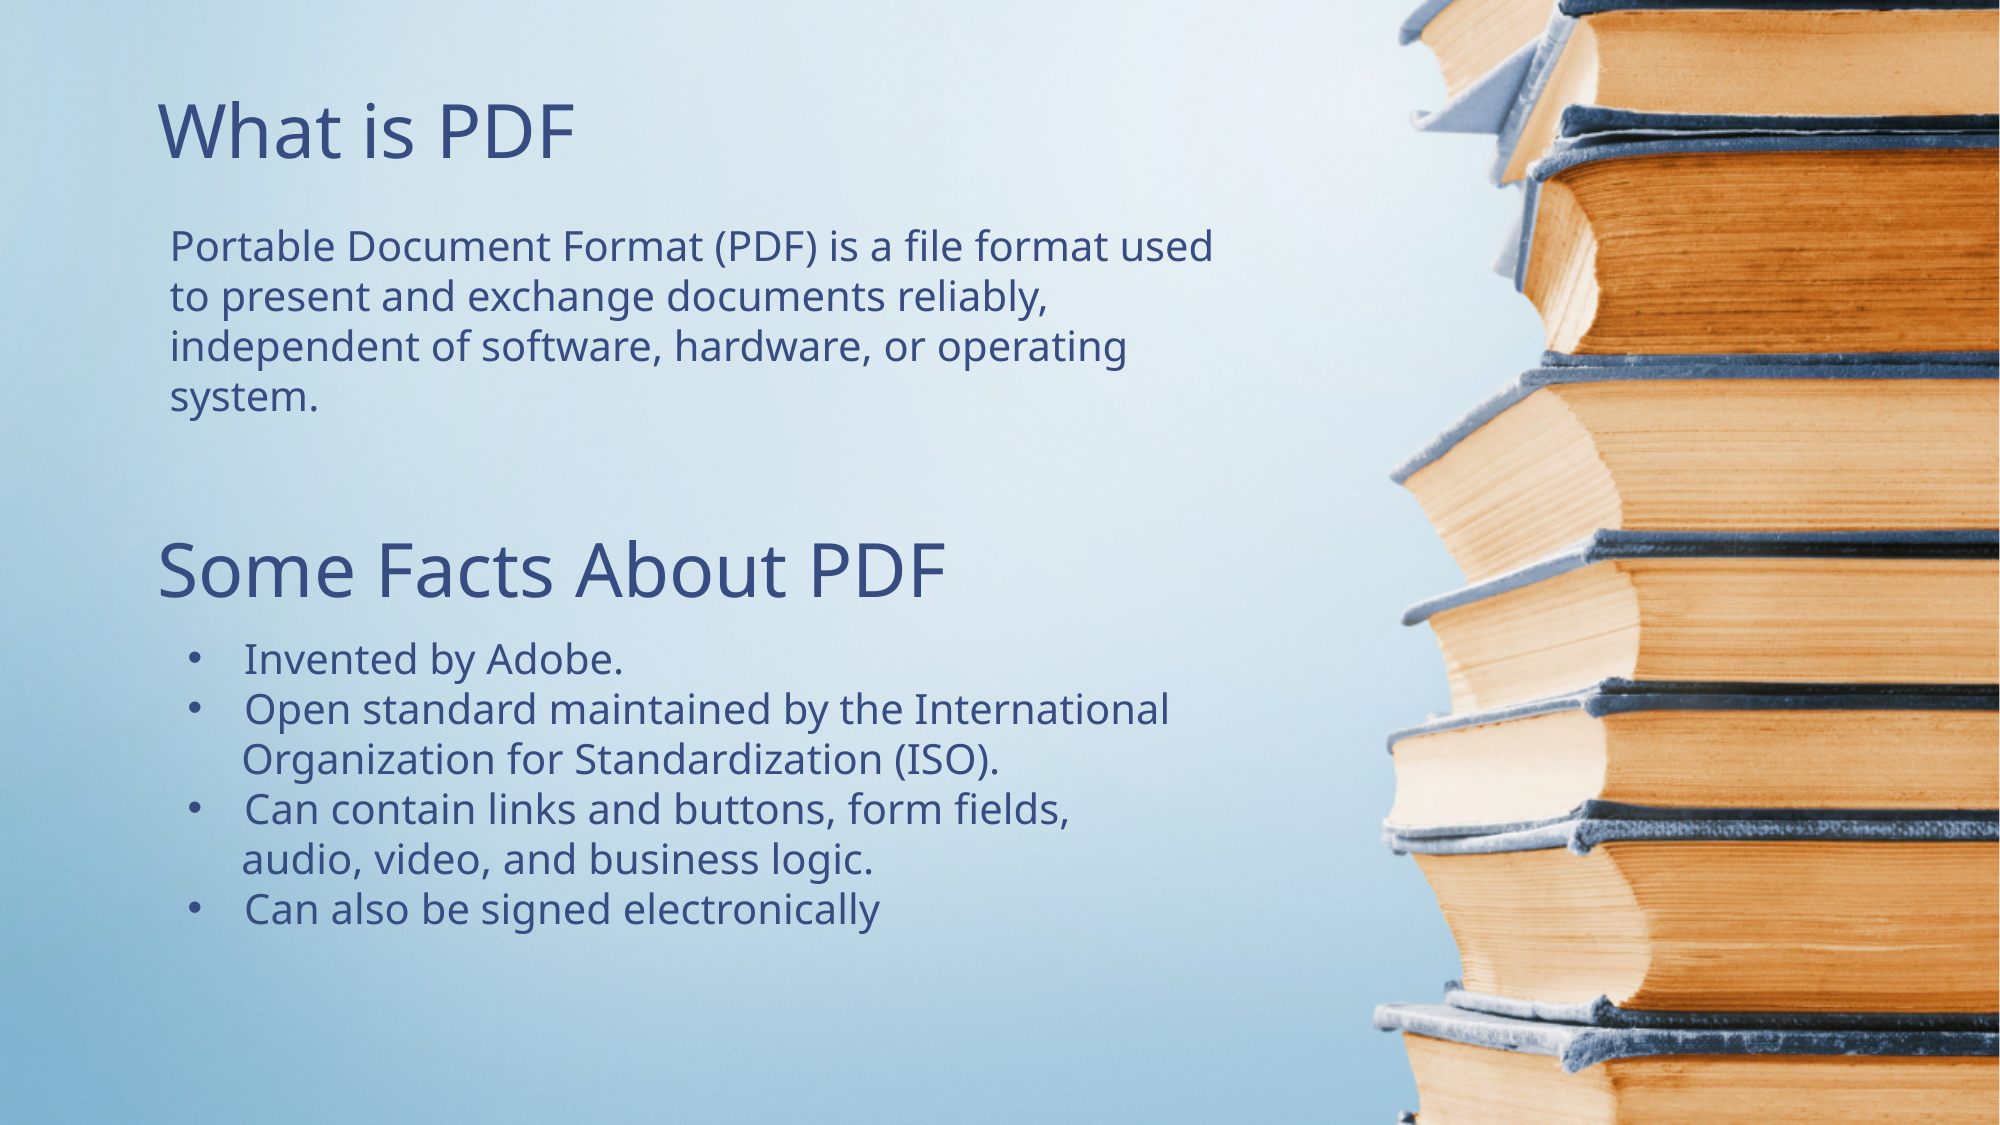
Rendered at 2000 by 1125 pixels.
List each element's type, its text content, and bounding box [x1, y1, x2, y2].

text_box Invented by Adobe. Open standard maintained by the International Organization for Standardization (ISO). Can contain links and buttons, form fields, audio, video, and business logic. Can also be signed electronically [173, 625, 1197, 940]
title What is PDF [137, 87, 875, 188]
picture [0, 0, 2000, 1125]
text_box Some Facts About PDF [137, 526, 1188, 664]
text_box Portable Document Format (PDF) is a file format used to present and exchange documents reliably, independent of software, hardware, or operating system. [154, 212, 1241, 428]
